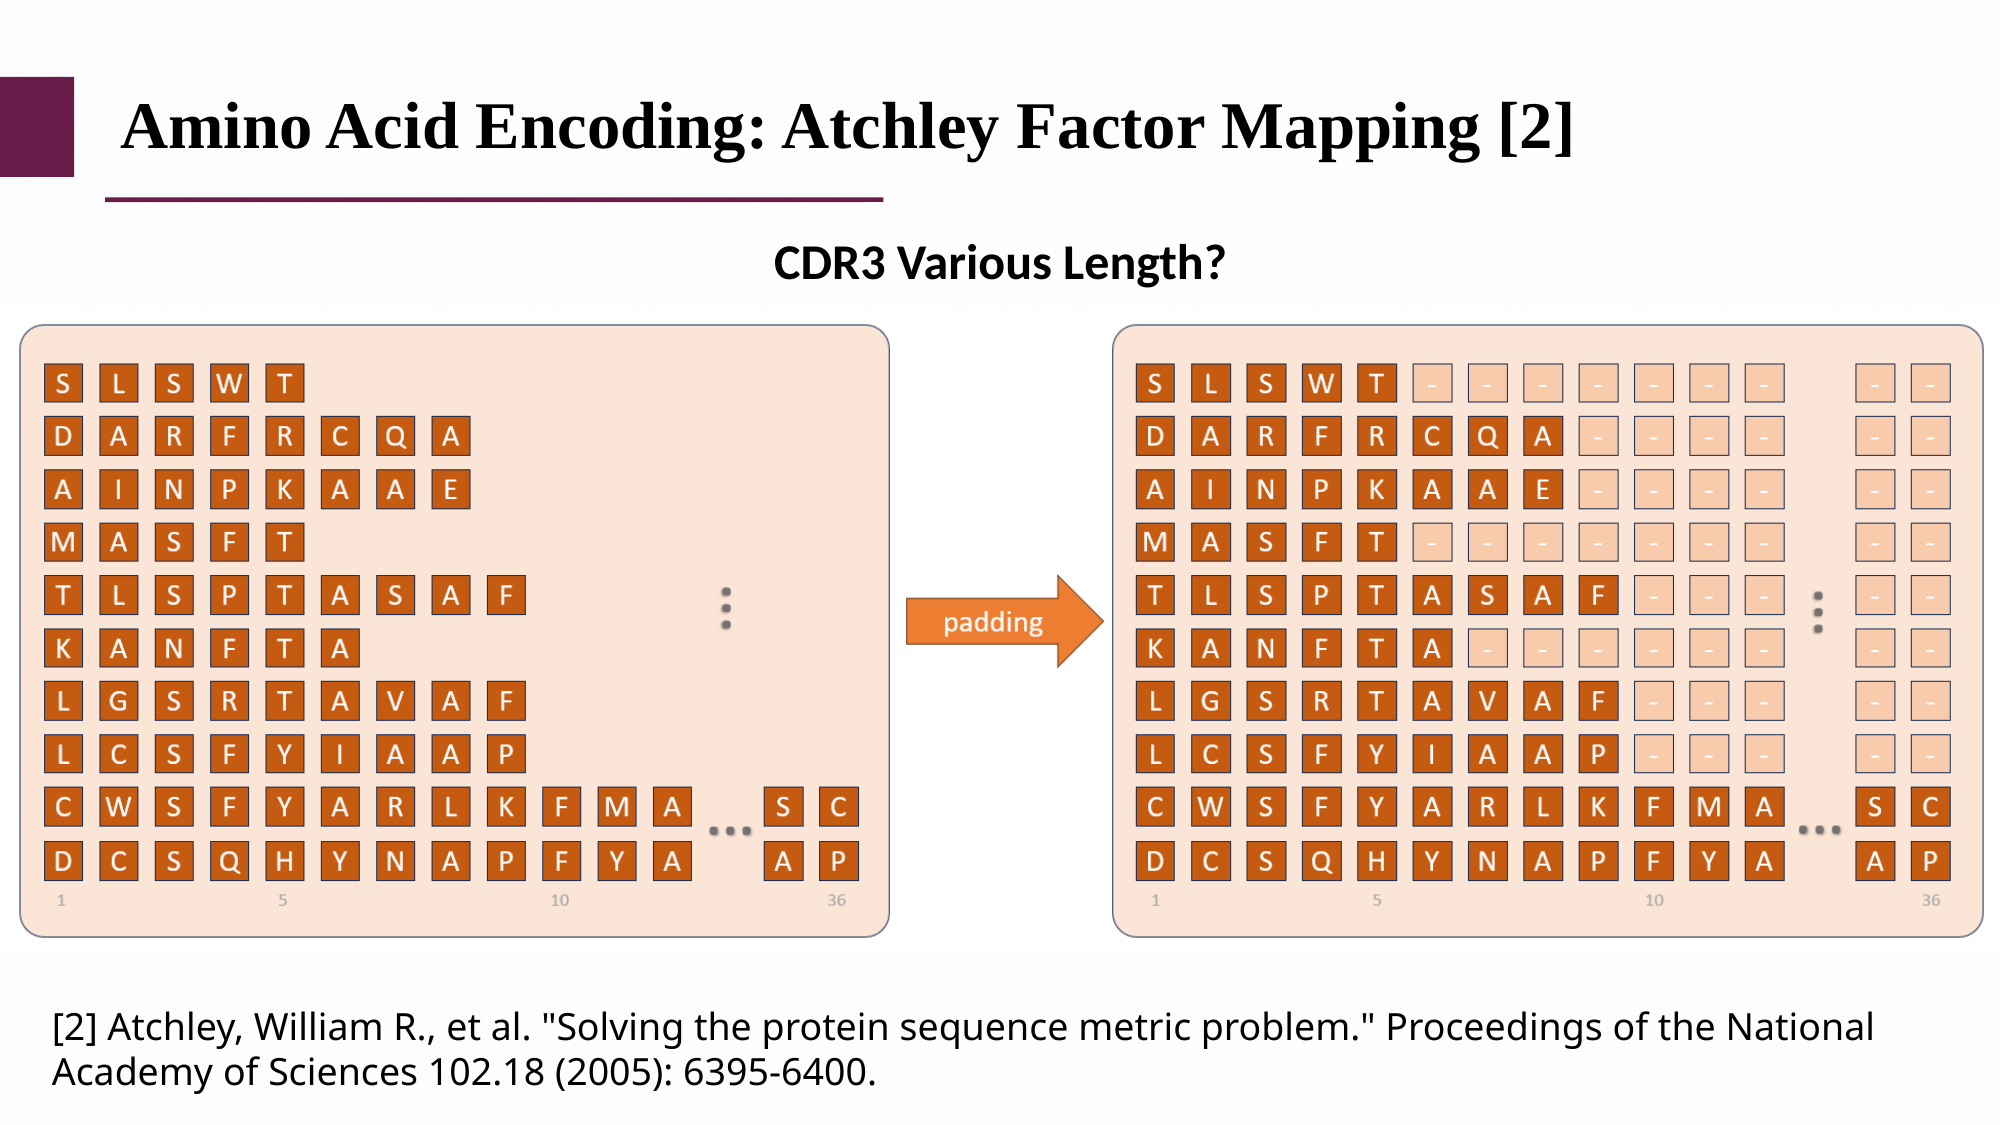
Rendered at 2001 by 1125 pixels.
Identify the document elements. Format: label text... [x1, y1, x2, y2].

text_box CDR3 Various Length? [759, 222, 1326, 298]
title Amino Acid Encoding: Atchley Factor Mapping [2] [105, 76, 1981, 177]
picture [0, 307, 2000, 954]
text_box [2] Atchley, William R., et al. "Solving the protein sequence metric problem." Proceedings of the National Academy of Sciences 102.18 (2005): 6395-6400. [37, 995, 1958, 1100]
text_box [0, 76, 75, 178]
